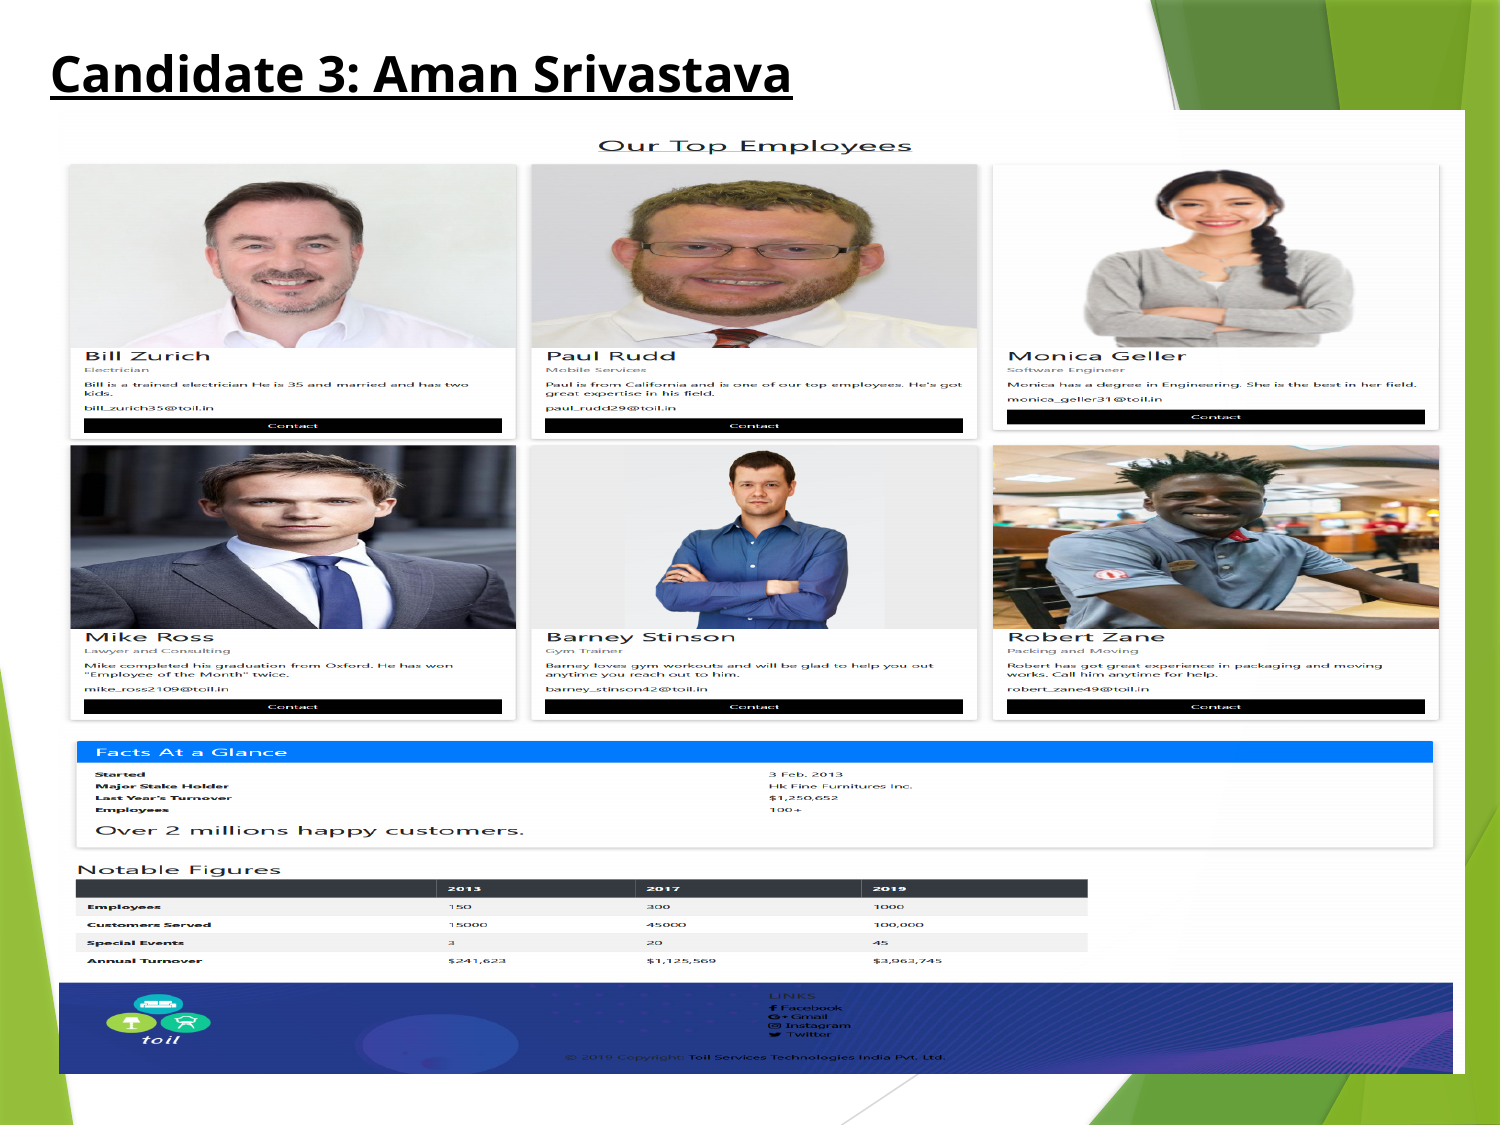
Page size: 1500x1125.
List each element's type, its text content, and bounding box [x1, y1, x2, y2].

text_box Candidate 3: Aman Srivastava [35, 35, 1200, 110]
picture [58, 110, 1466, 1075]
